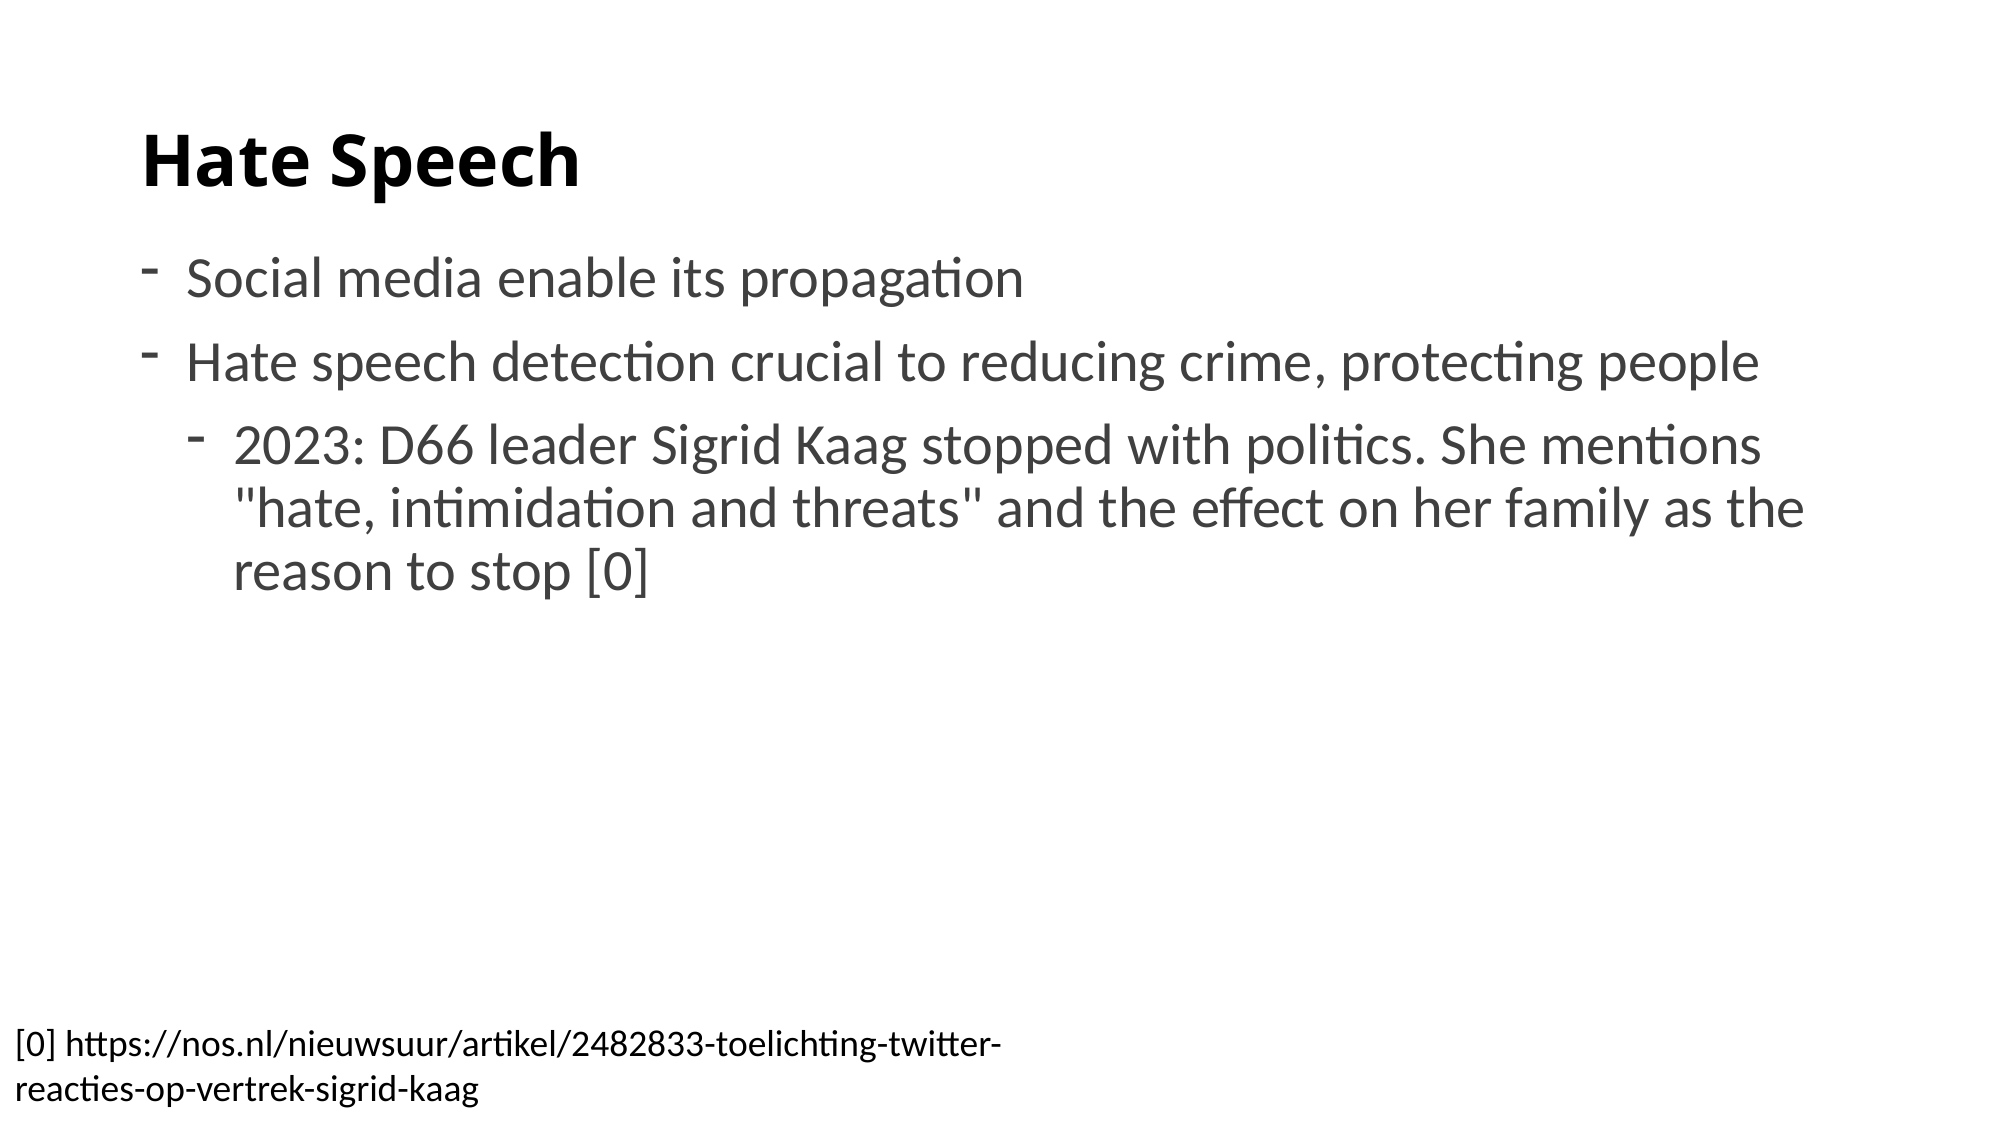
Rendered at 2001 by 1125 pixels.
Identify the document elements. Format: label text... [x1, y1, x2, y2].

title Hate Speech [125, 117, 1866, 211]
list Social media enable its propagation Hate speech detection crucial to reducing crime, protecting people 2023: D66 leader Sigrid Kaag stopped with politics. She mentions "hate, intimidation and threats" and the effect on her family as the reason to stop [0] [125, 239, 1866, 915]
text_box [0] https://nos.nl/nieuwsuur/artikel/2482833-toelichting-twitter-reacties-op-vertrek-sigrid-kaag [0, 1011, 1114, 1117]
